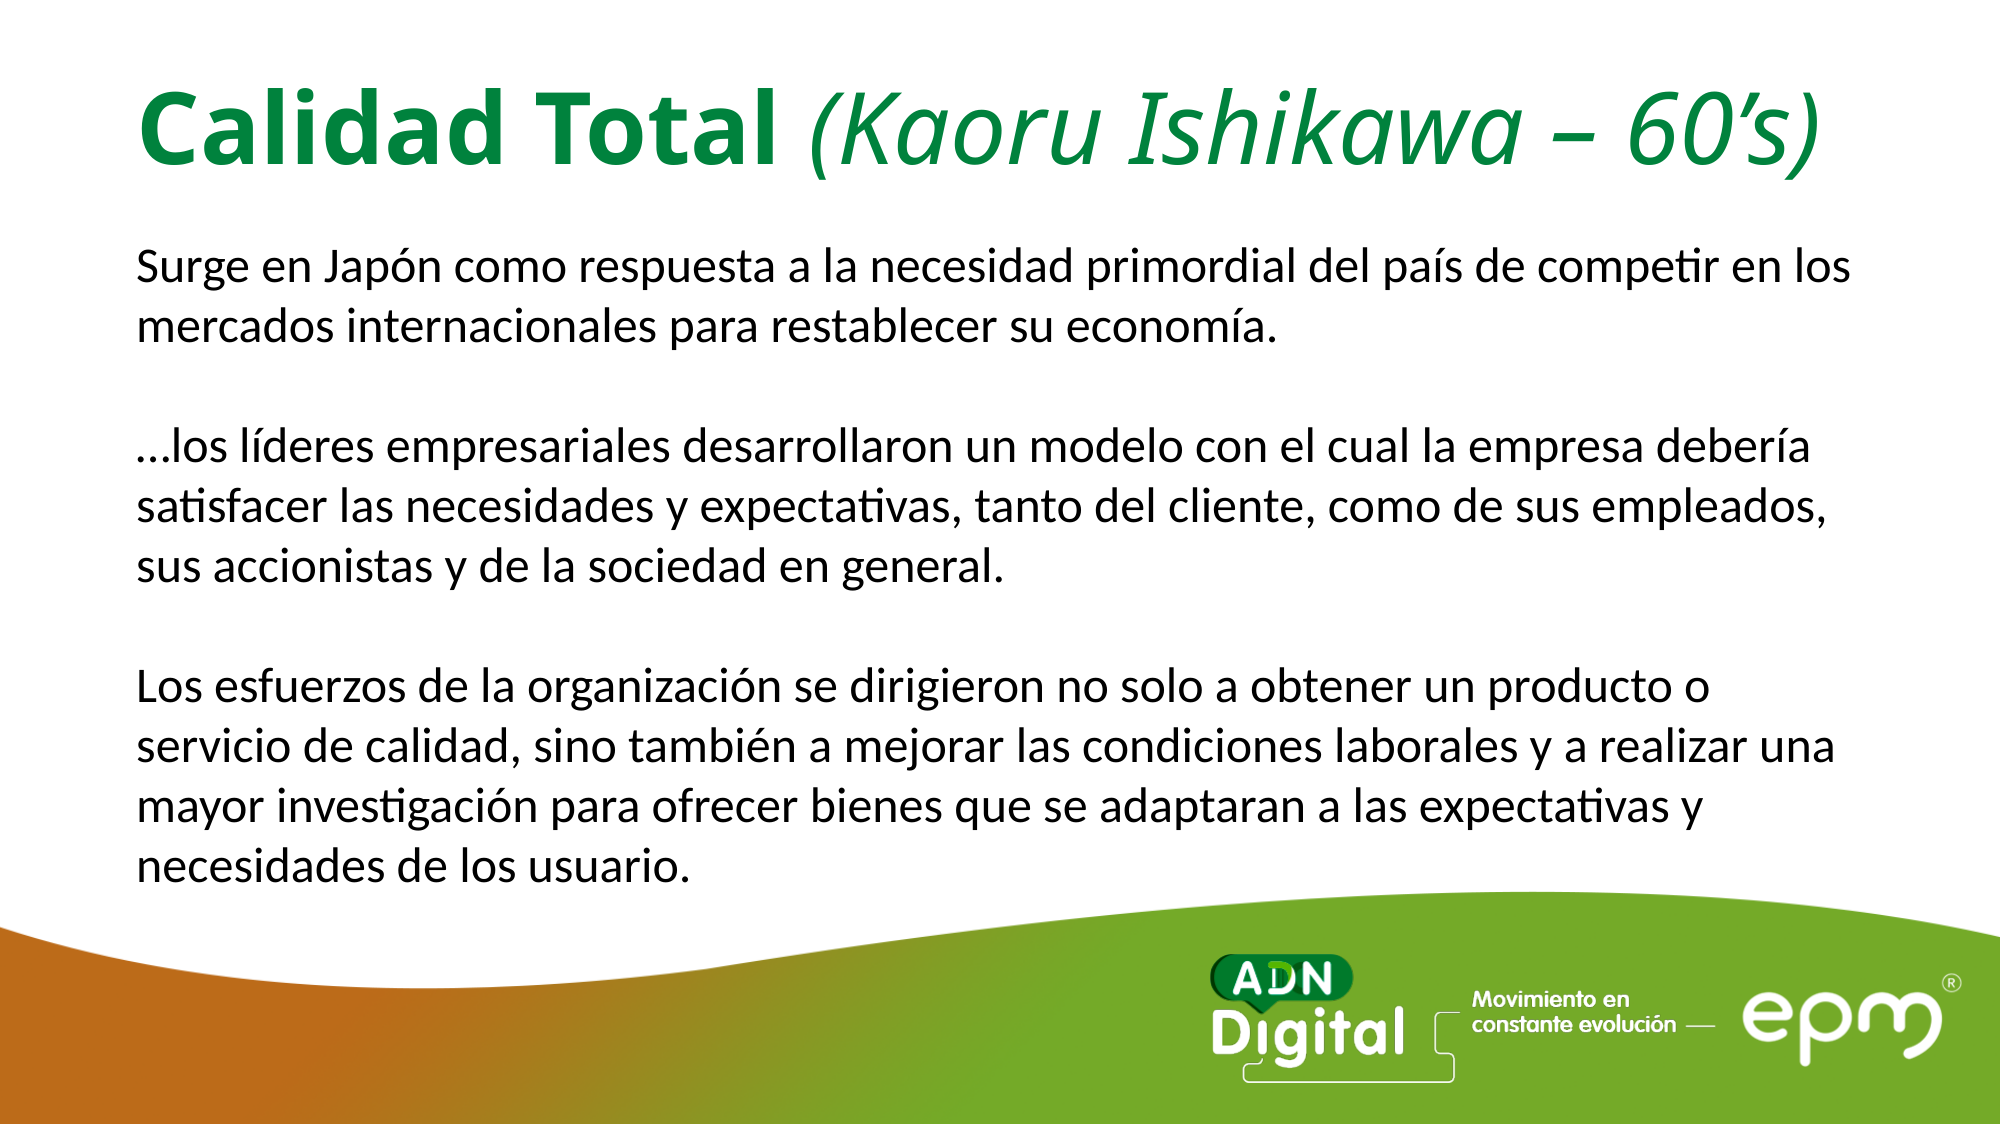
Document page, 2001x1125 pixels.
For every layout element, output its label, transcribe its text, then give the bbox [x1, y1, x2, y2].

picture [0, 891, 2000, 1124]
text_box Calidad Total (Kaoru Ishikawa – 60’s) [121, 57, 1560, 191]
picture [1560, 12, 2000, 431]
text_box Surge en Japón como respuesta a la necesidad primordial del país de competir en los mercados internacionales para restablecer su economía. …los líderes empresariales desarrollaron un modelo con el cual la empresa debería satisfacer las necesidades y expectativas, tanto del cliente, como de sus empleados, sus accionistas y de la sociedad en general. Los esfuerzos de la organización se dirigieron no solo a obtener un producto o servicio de calidad, sino también a mejorar las condiciones laborales y a realizar una mayor investigación para ofrecer bienes que se adaptaran a las expectativas y necesidades de los usuario. [121, 225, 1879, 891]
